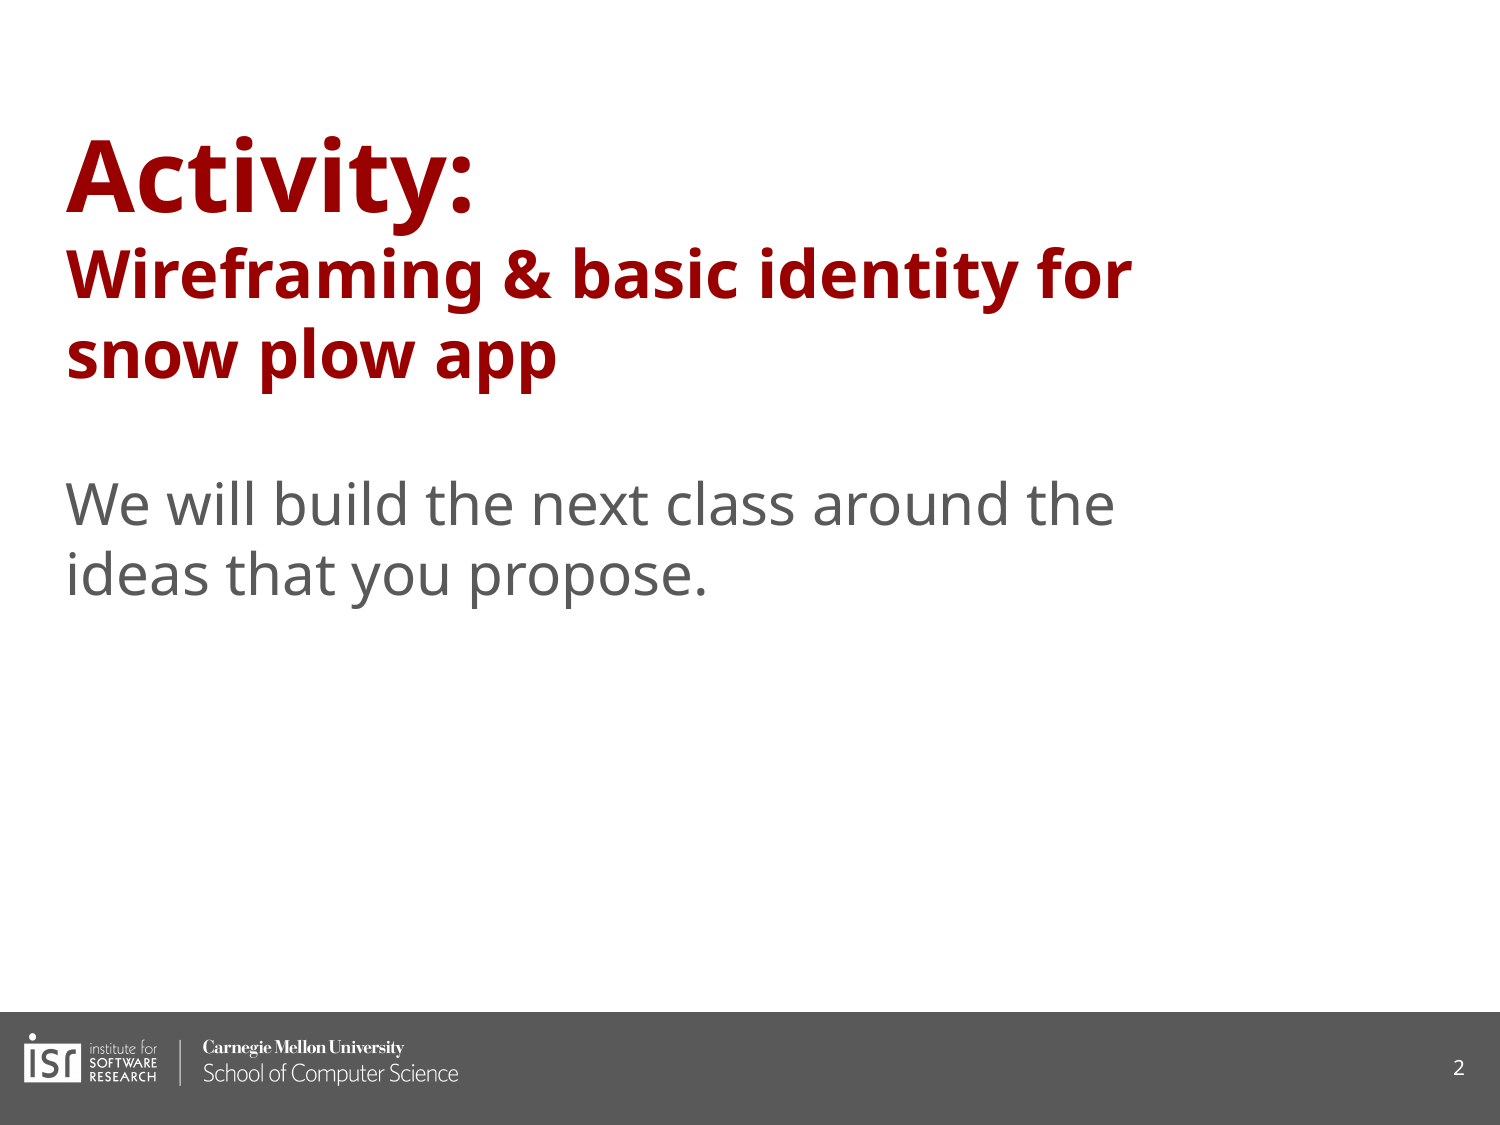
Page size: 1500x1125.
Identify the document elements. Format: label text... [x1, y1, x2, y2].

slide_number 2 [1389, 1025, 1480, 1112]
text_box We will build the next class around the ideas that you propose. [51, 460, 1249, 615]
picture [24, 1033, 458, 1086]
title Activity: Wireframing & basic identity for snow plow app [51, 97, 1302, 223]
